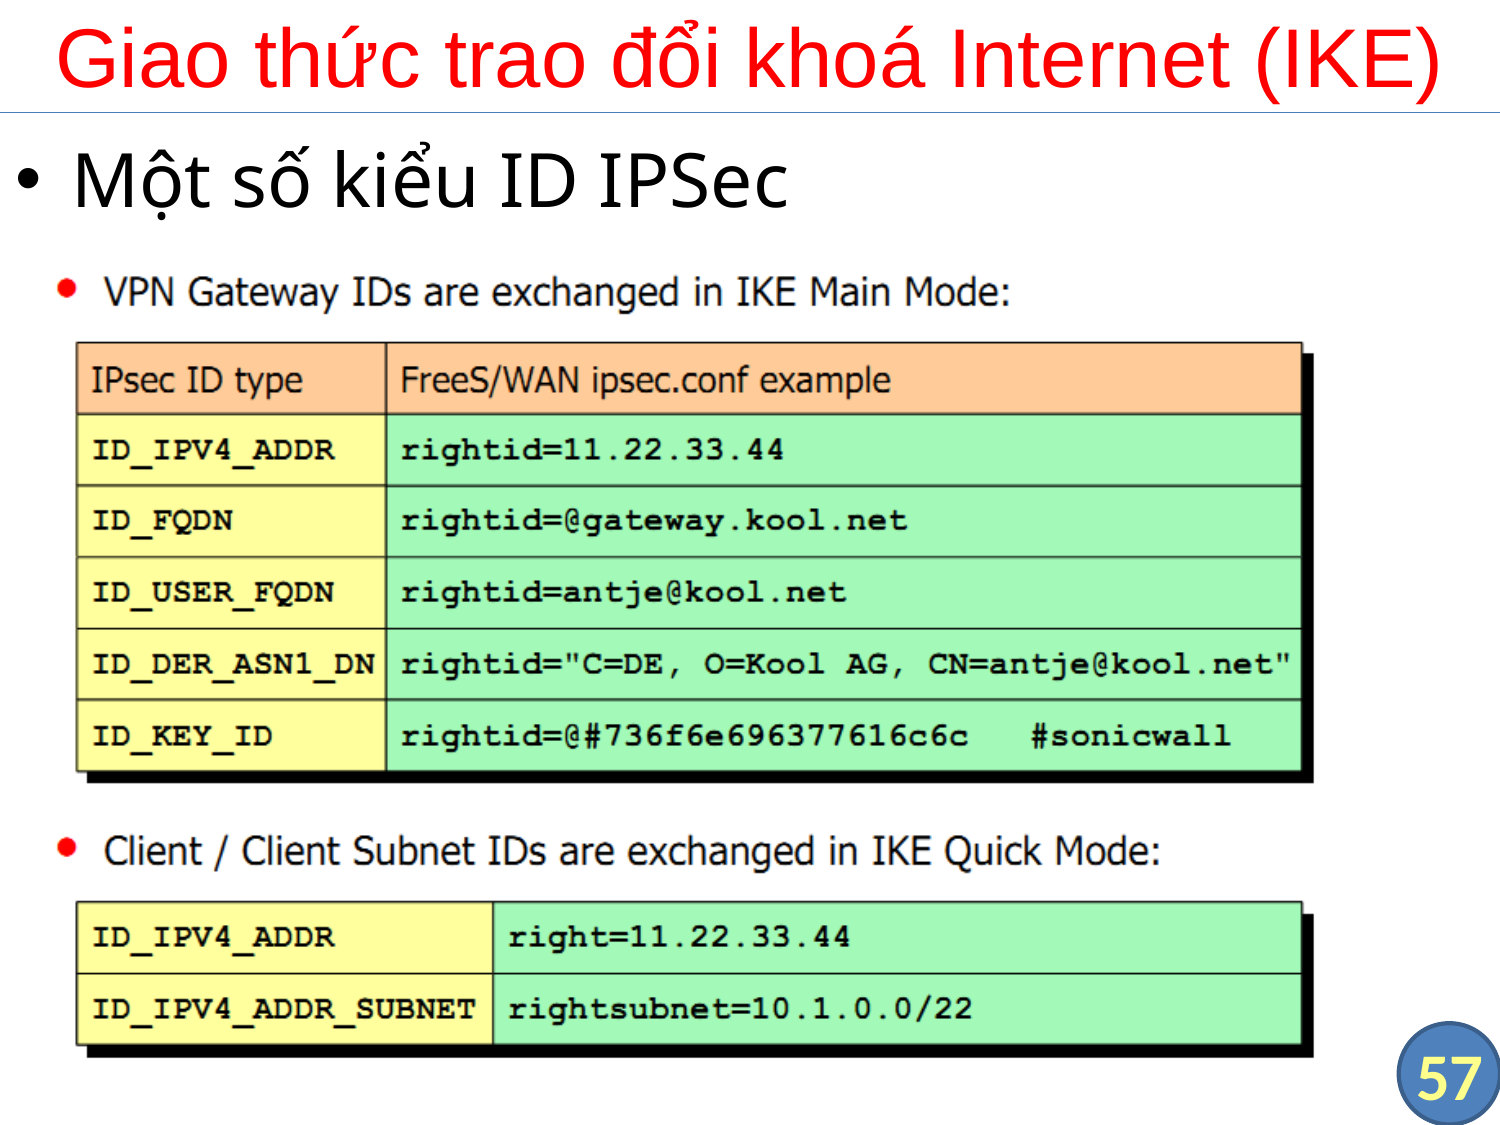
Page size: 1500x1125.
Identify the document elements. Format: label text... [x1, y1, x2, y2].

slide_number 57 [1399, 1023, 1500, 1125]
list Một số kiểu ID IPSec [0, 113, 1500, 1125]
picture [35, 262, 1351, 1063]
title Giao thức trao đổi khoá Internet (IKE) [0, 0, 1500, 113]
